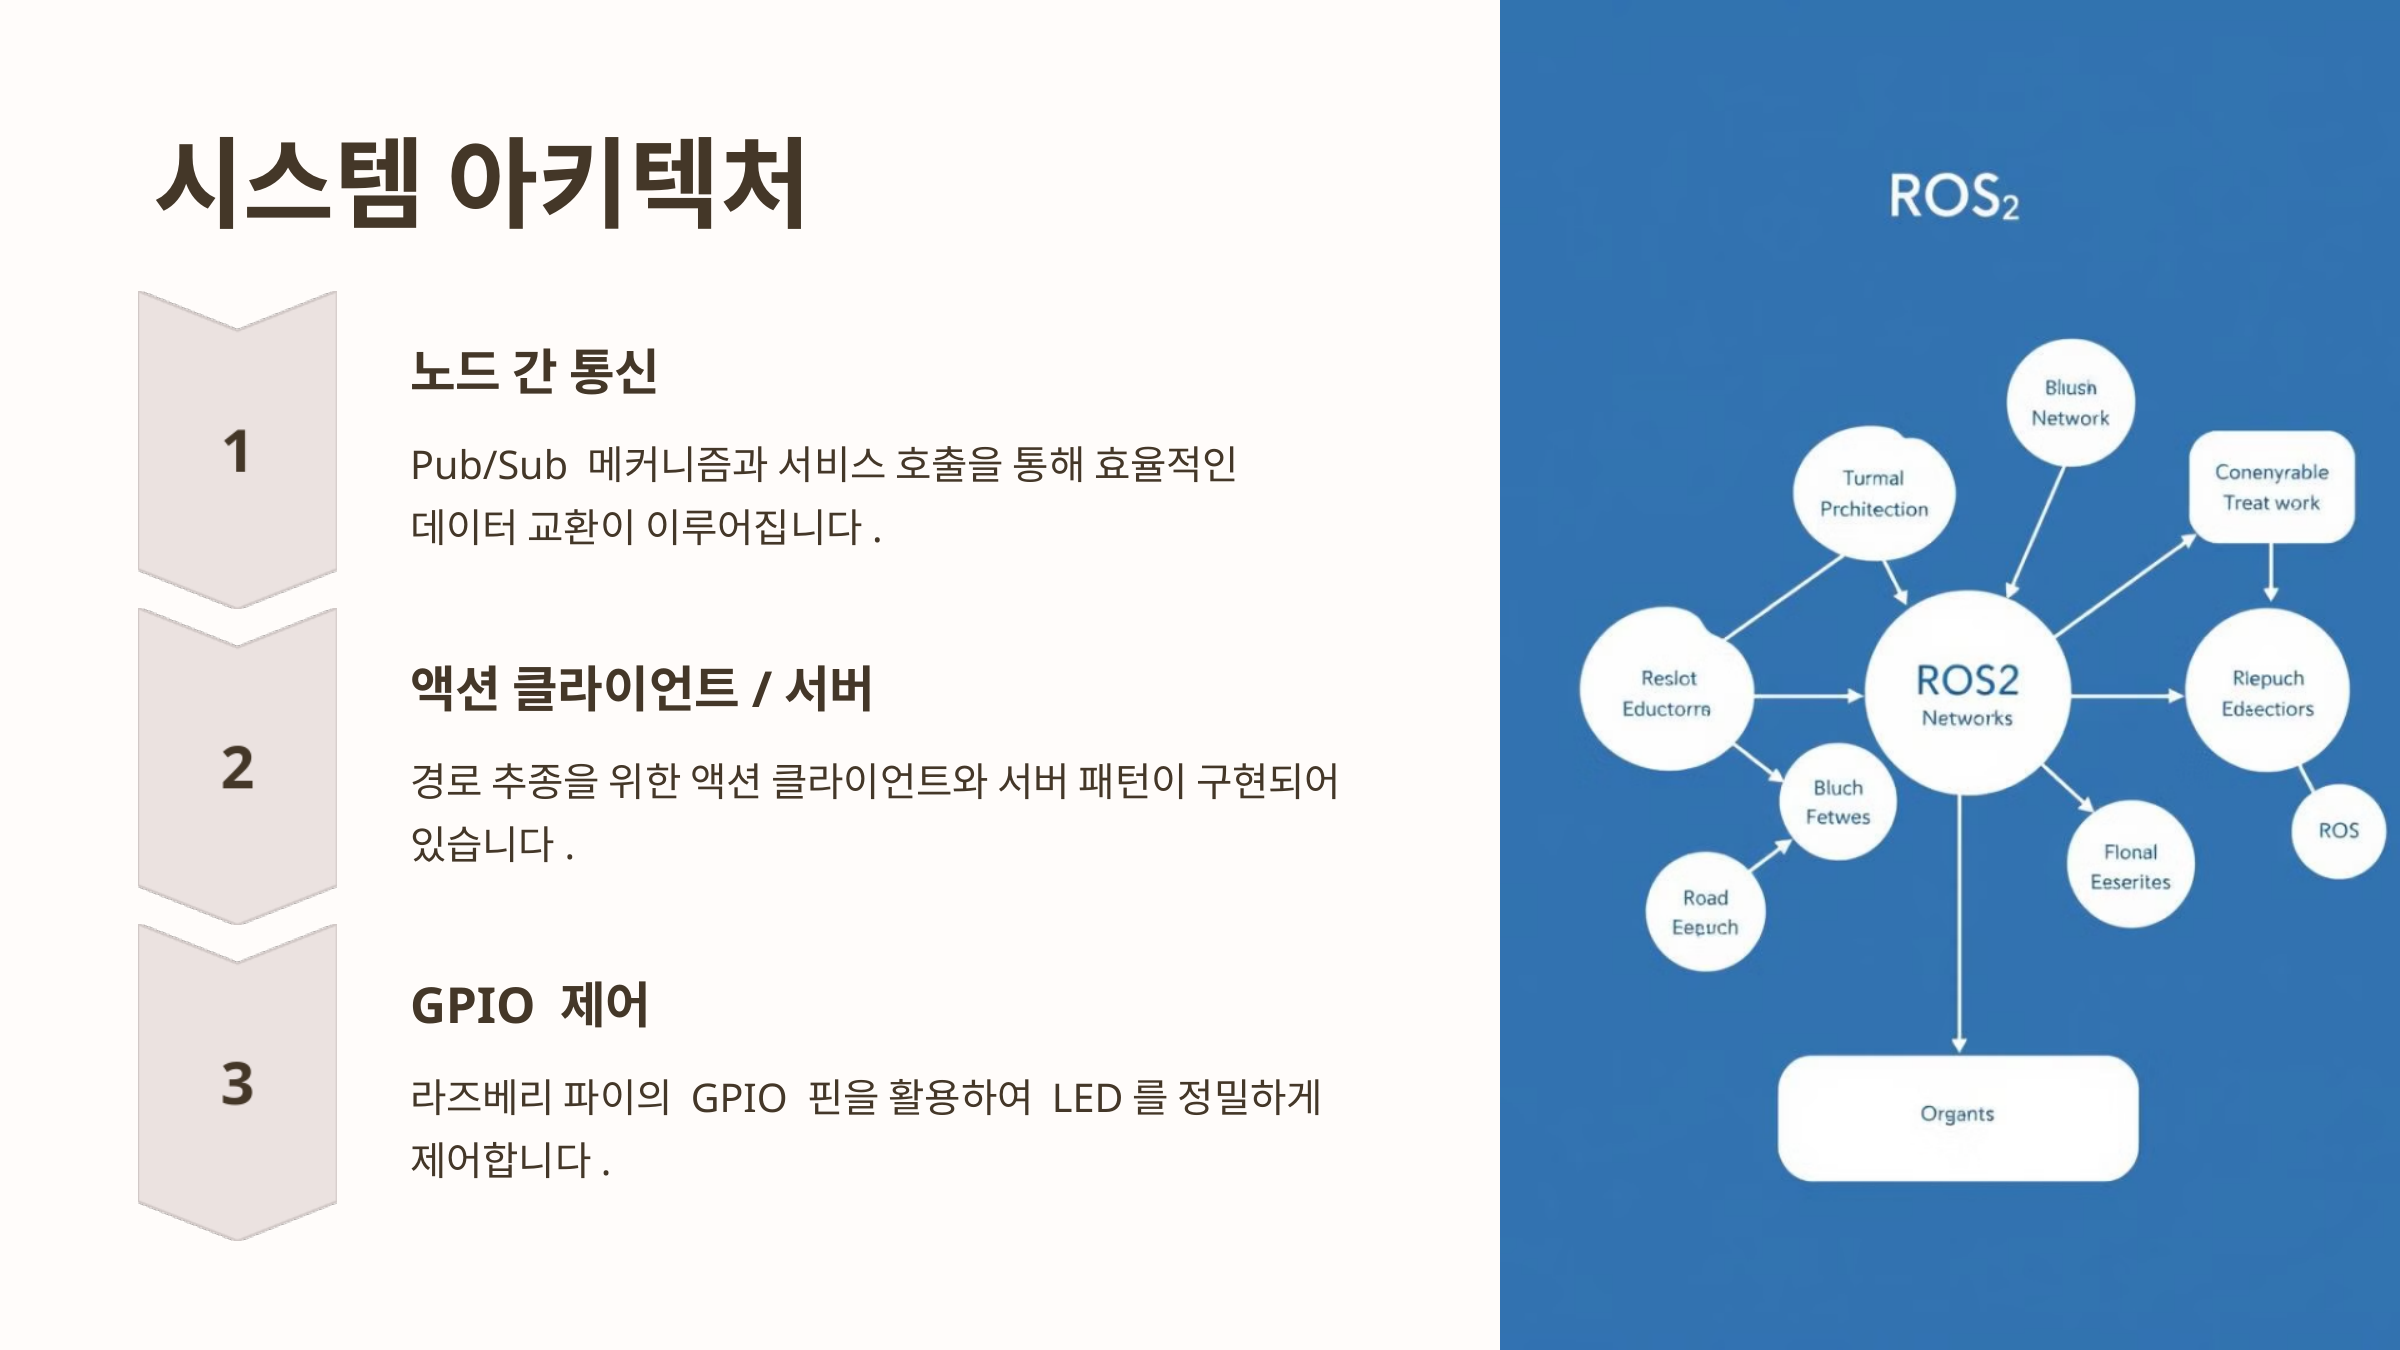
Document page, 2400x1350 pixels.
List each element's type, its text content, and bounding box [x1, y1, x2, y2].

text_box GPIO 제어 [395, 964, 890, 1026]
text_box Pub/Sub 메커니즘과 서비스 호출을 통해 효율적인 데이터 교환이 이루어집니다. [395, 416, 1362, 544]
text_box 액션 클라이언트/서버 [395, 647, 890, 710]
text_box [0, 0, 1499, 1350]
picture [138, 291, 337, 1241]
text_box 시스템 아키텍처 [138, 109, 1128, 233]
text_box 경로 추종을 위한 액션 클라이언트와 서버 패턴이 구현되어 있습니다. [395, 733, 1362, 860]
text_box 노드 간 통신 [395, 331, 890, 394]
text_box 라즈베리 파이의 GPIO 핀을 활용하여 LED를 정밀하게 제어합니다. [395, 1049, 1362, 1177]
picture [1499, 0, 2400, 1350]
